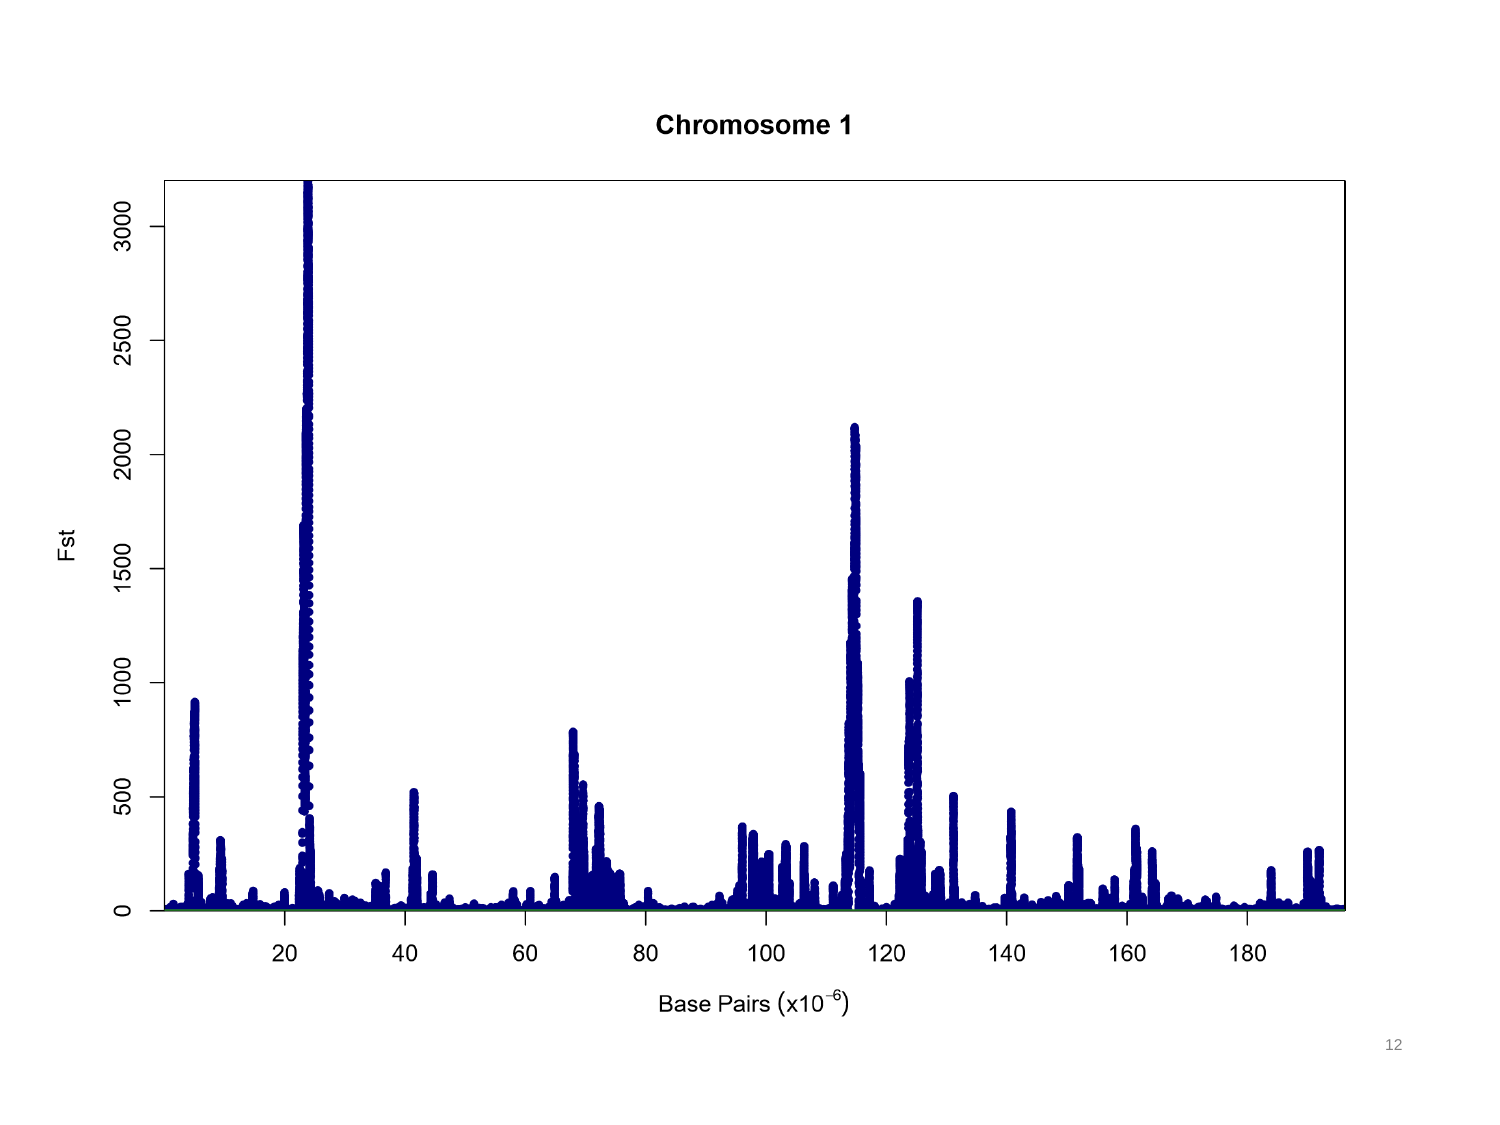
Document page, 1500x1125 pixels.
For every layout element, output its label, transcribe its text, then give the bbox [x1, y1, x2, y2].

picture [32, 86, 1393, 1023]
slide_number 12 [1059, 1022, 1418, 1057]
